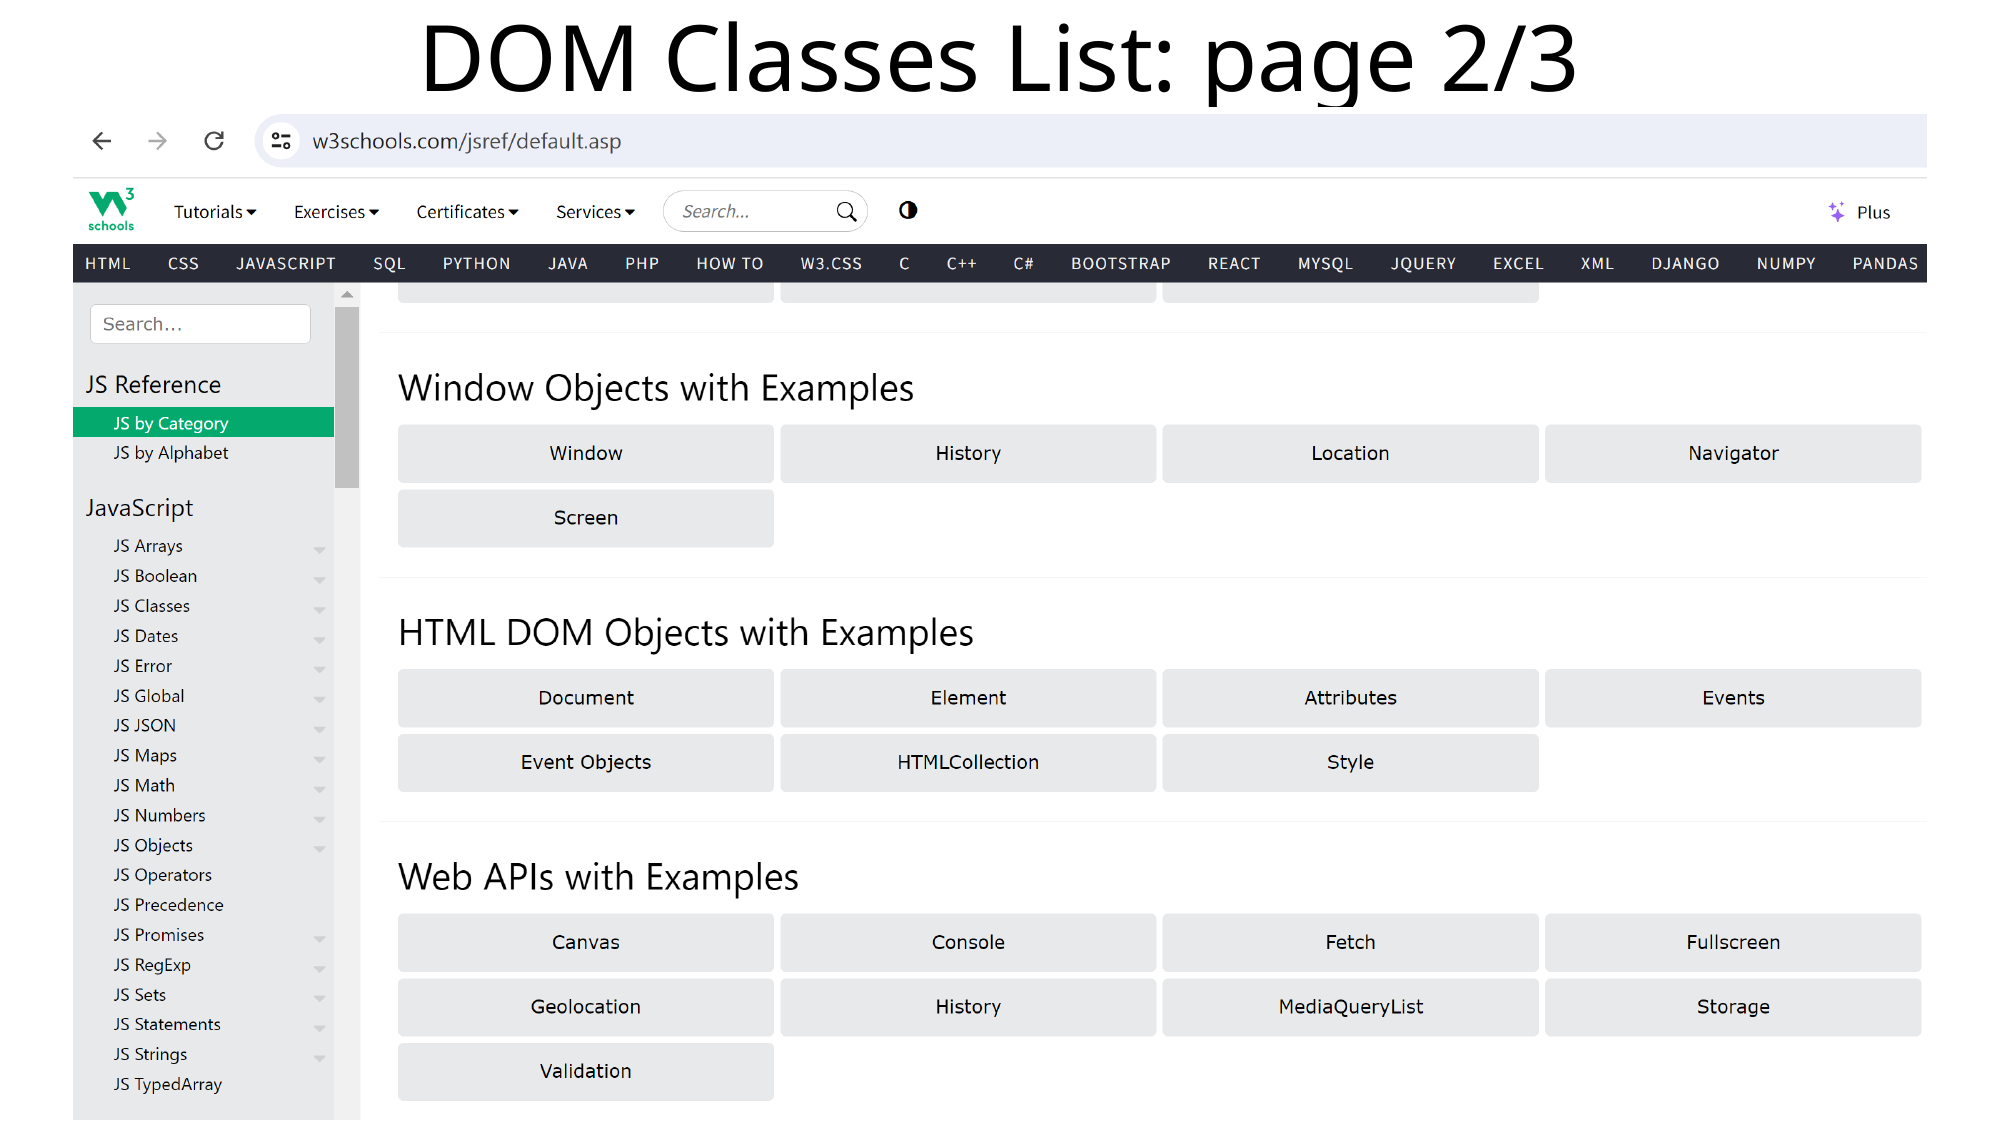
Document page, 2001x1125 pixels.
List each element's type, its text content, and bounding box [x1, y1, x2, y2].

title DOM Classes List: page 2/3 [137, 0, 1863, 107]
picture [73, 107, 1927, 1120]
